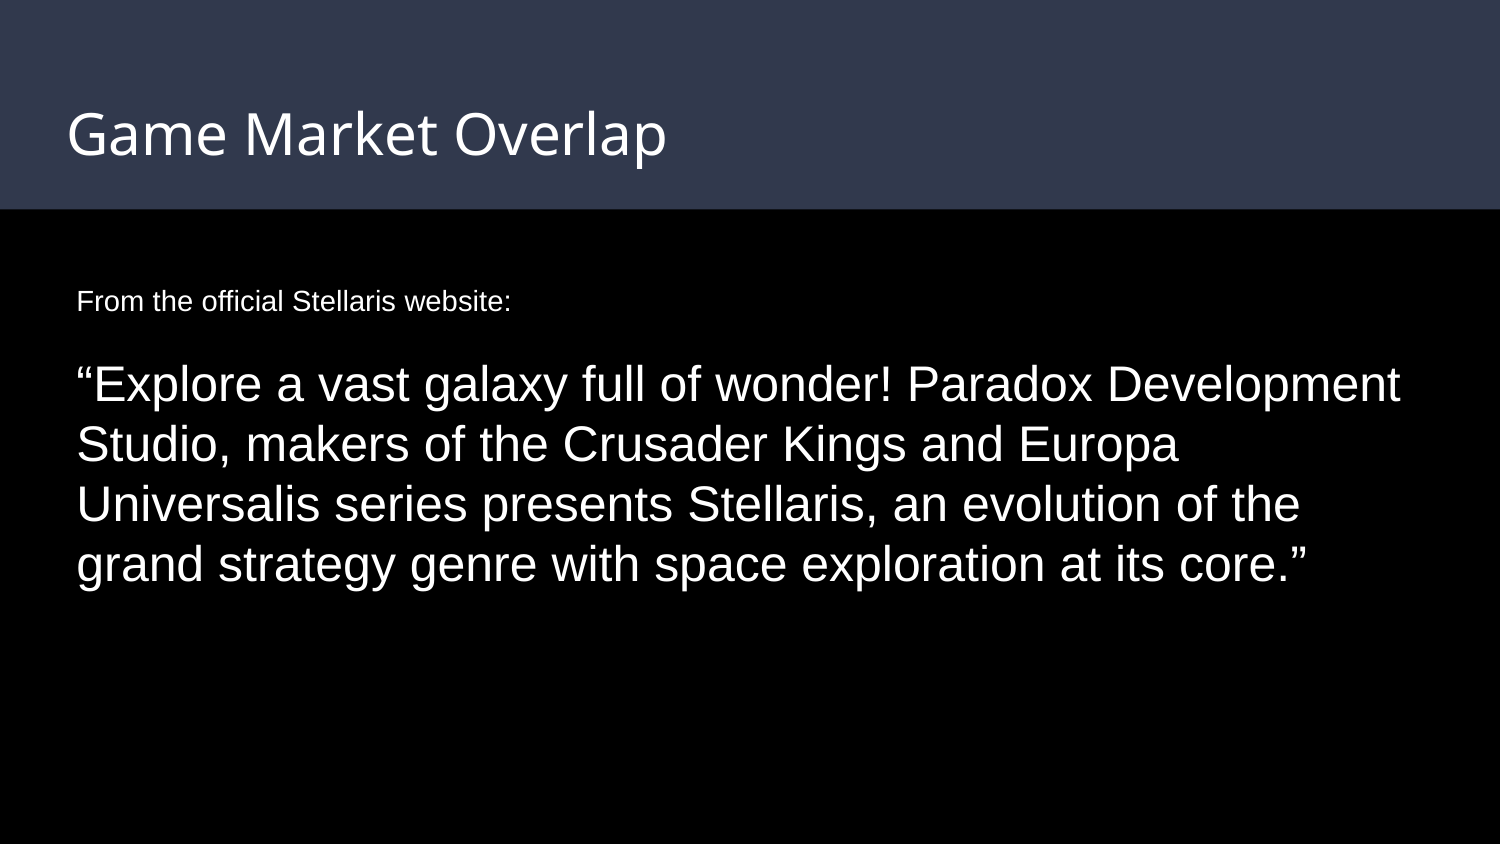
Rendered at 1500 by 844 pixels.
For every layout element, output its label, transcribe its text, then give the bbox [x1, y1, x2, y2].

title Game Market Overlap [51, 82, 1449, 185]
text_box From the official Stellaris website: “Explore a vast galaxy full of wonder! Paradox Development Studio, makers of the Crusader Kings and Europa Universalis series presents Stellaris, an evolution of the grand strategy genre with space exploration at its core.” [61, 266, 1434, 773]
